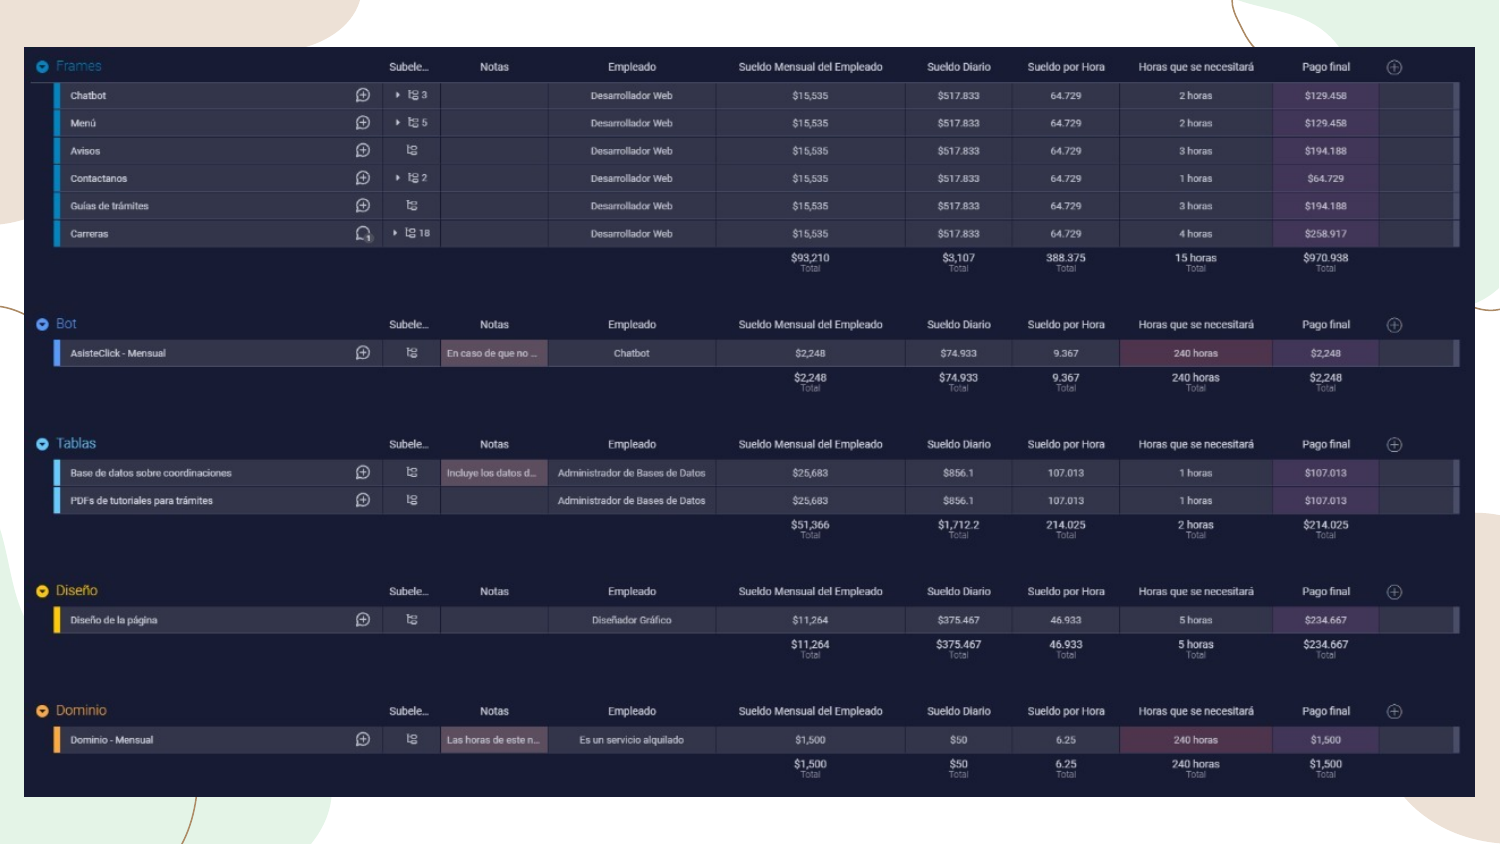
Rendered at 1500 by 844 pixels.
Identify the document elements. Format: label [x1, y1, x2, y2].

picture [24, 47, 1476, 797]
